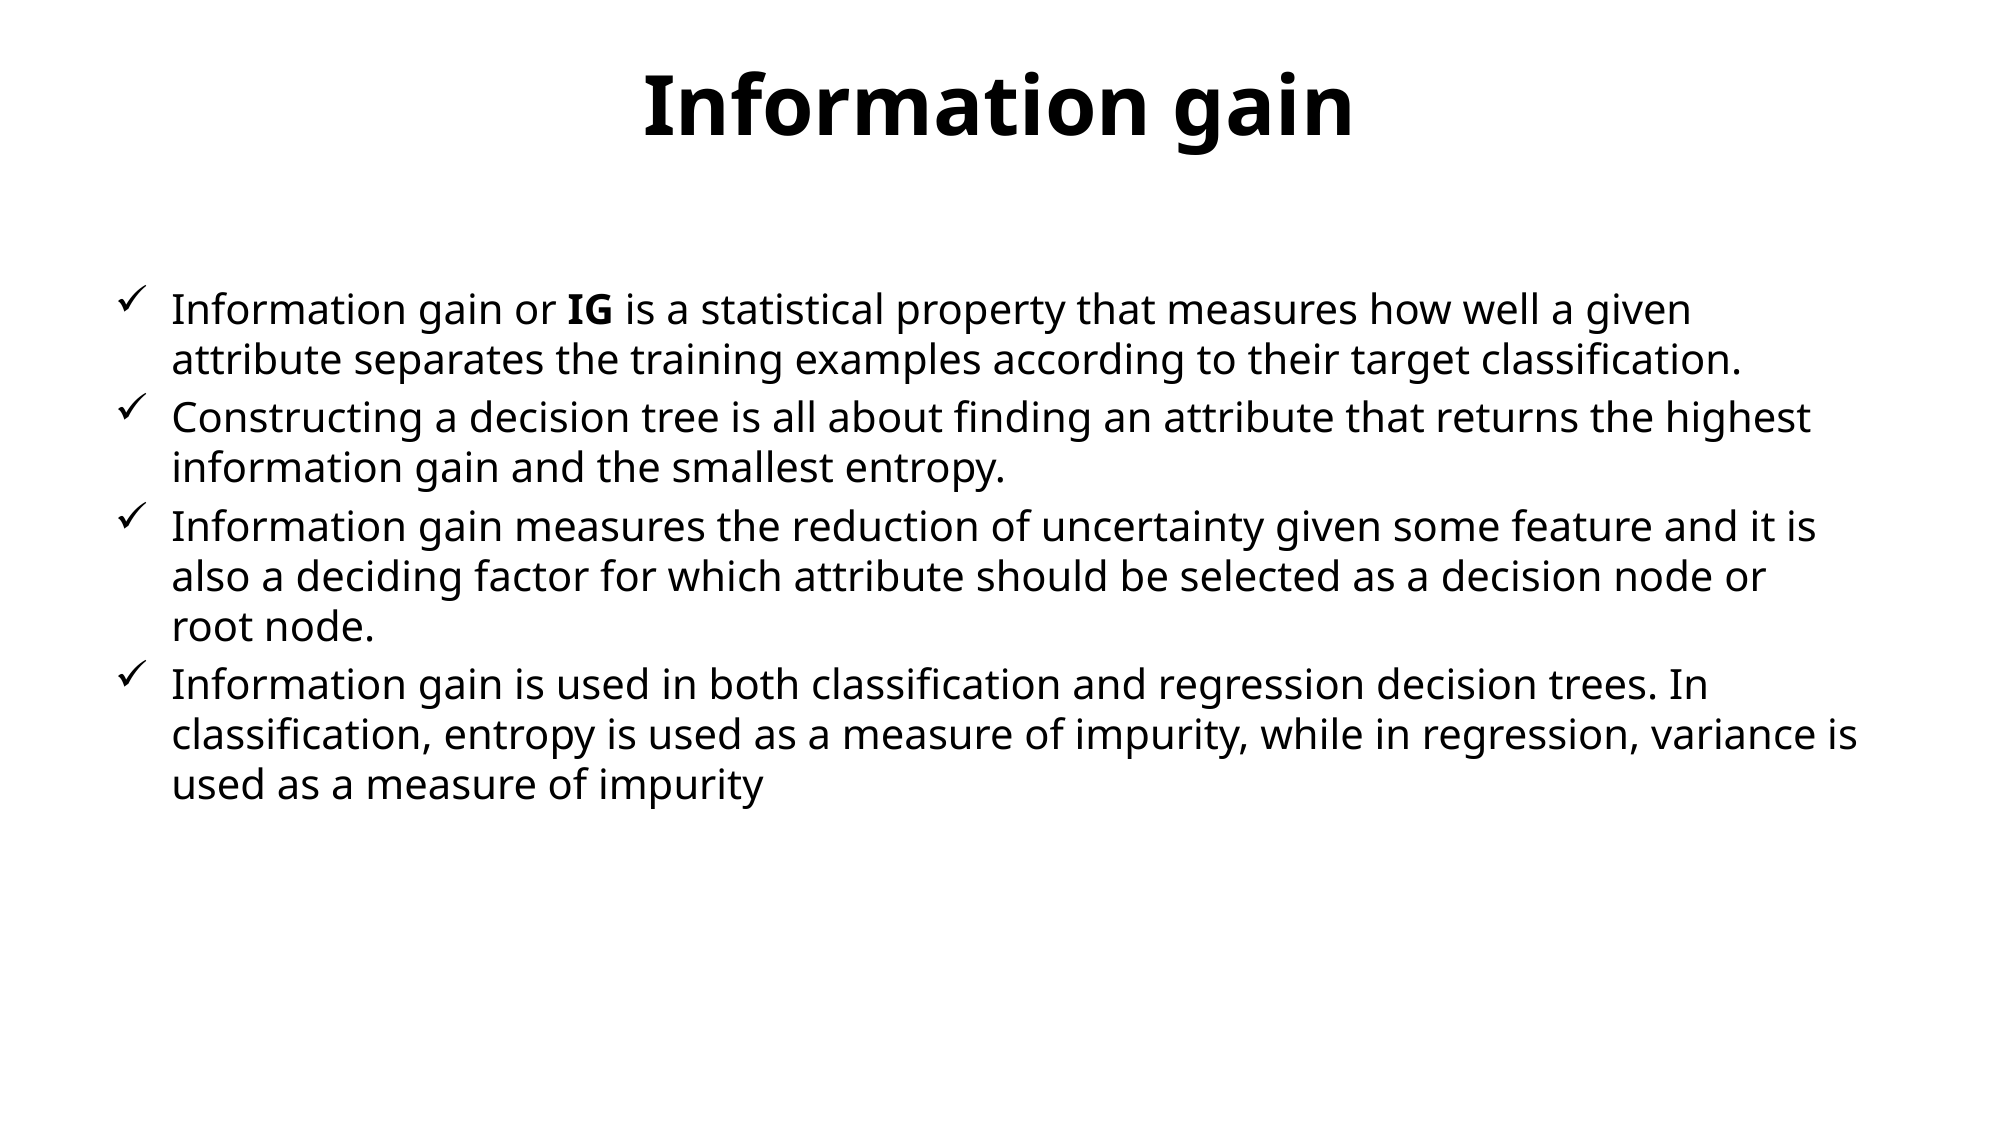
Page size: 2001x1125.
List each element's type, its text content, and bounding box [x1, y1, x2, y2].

title Information gain [99, 45, 1900, 233]
list Information gain or IG is a statistical property that measures how well a given attribute separates the training examples according to their target classification. Constructing a decision tree is all about finding an attribute that returns the highest information gain and the smallest entropy. Information gain measures the reduction of uncertainty given some feature and it is also a deciding factor for which attribute should be selected as a decision node or root node. Information gain is used in both classification and regression decision trees. In classification, entropy is used as a measure of impurity, while in regression, variance is used as a measure of impurity [99, 275, 1875, 1025]
